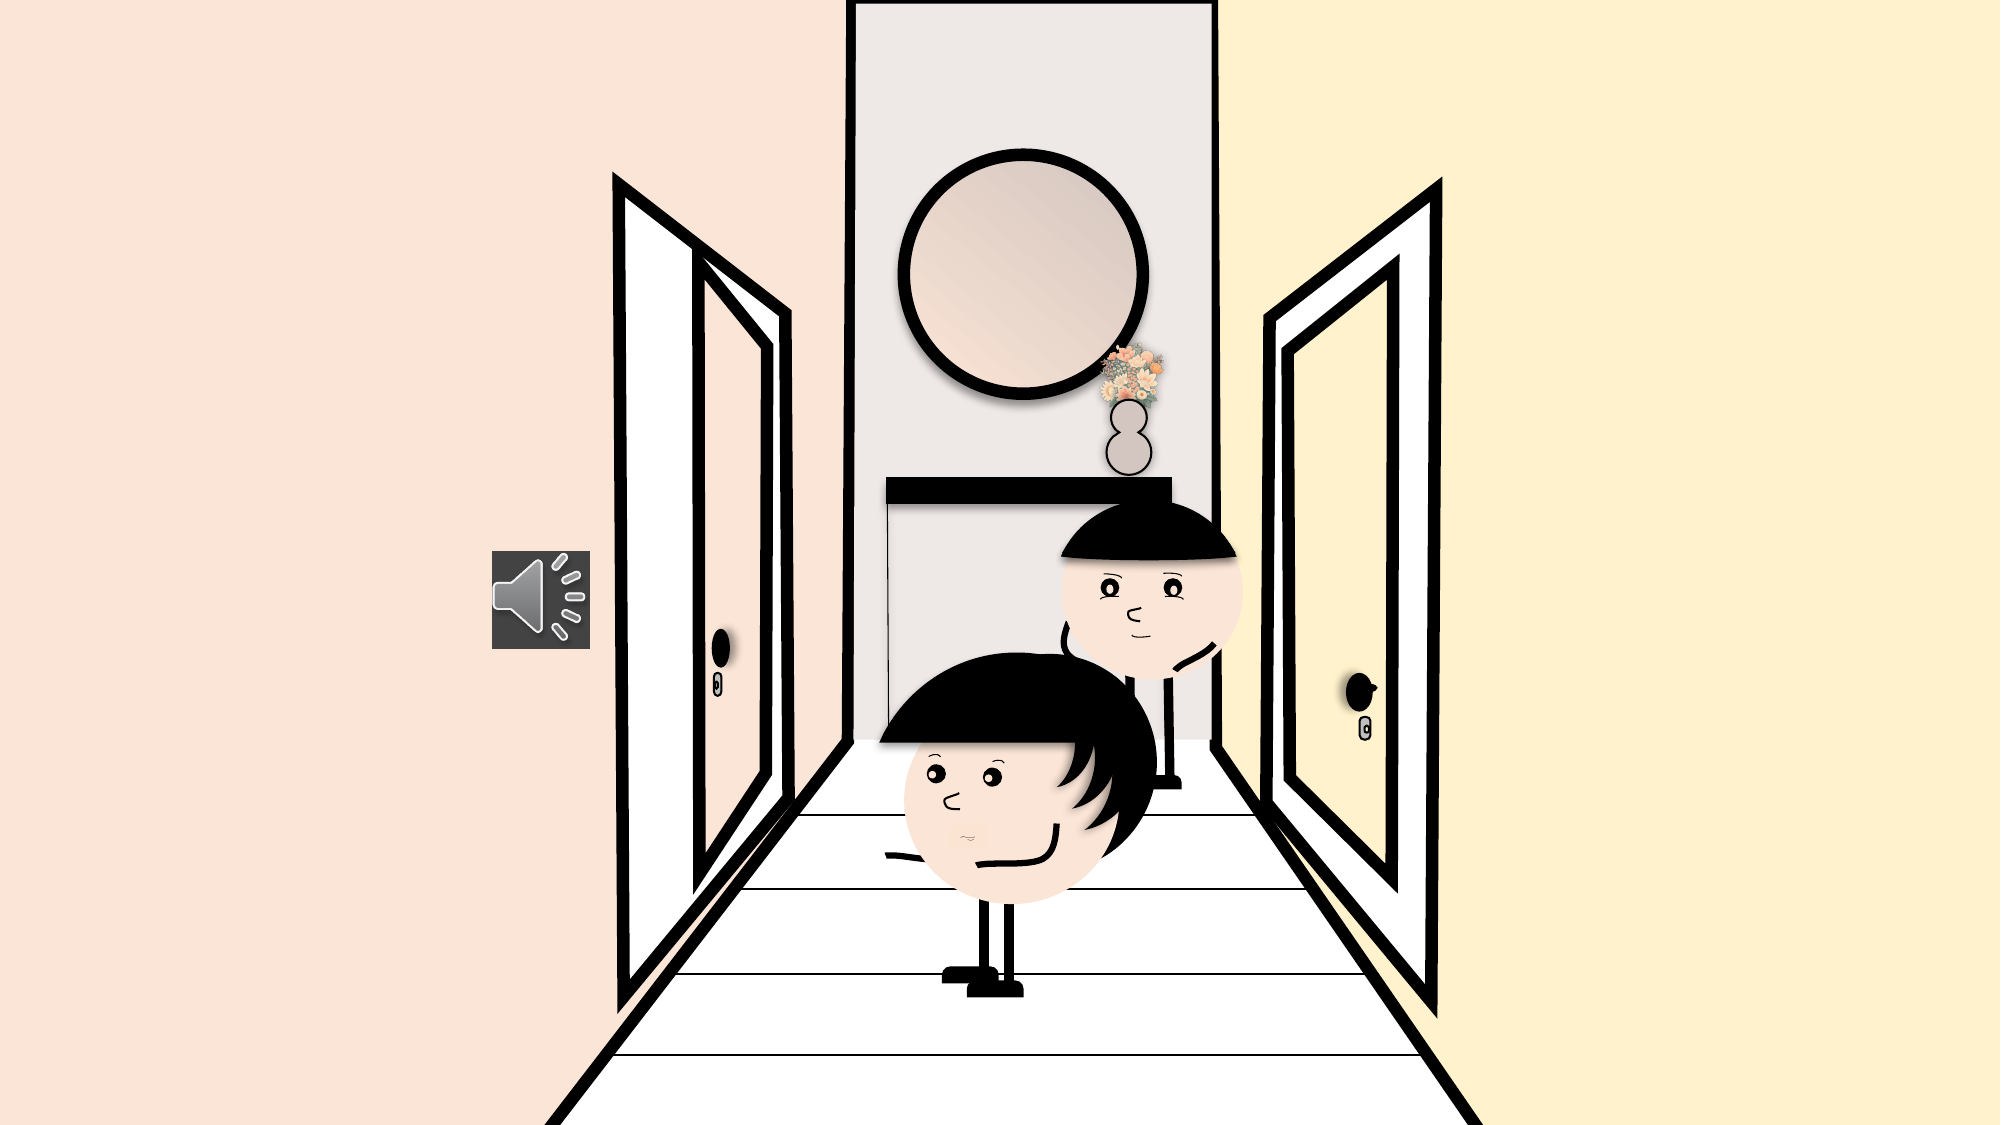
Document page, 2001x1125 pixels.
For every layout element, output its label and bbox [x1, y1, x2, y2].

text_box [1061, 504, 1243, 790]
text_box [949, 823, 989, 849]
picture [491, 549, 592, 650]
text_box [879, 652, 1160, 998]
text_box [0, 0, 2000, 1125]
